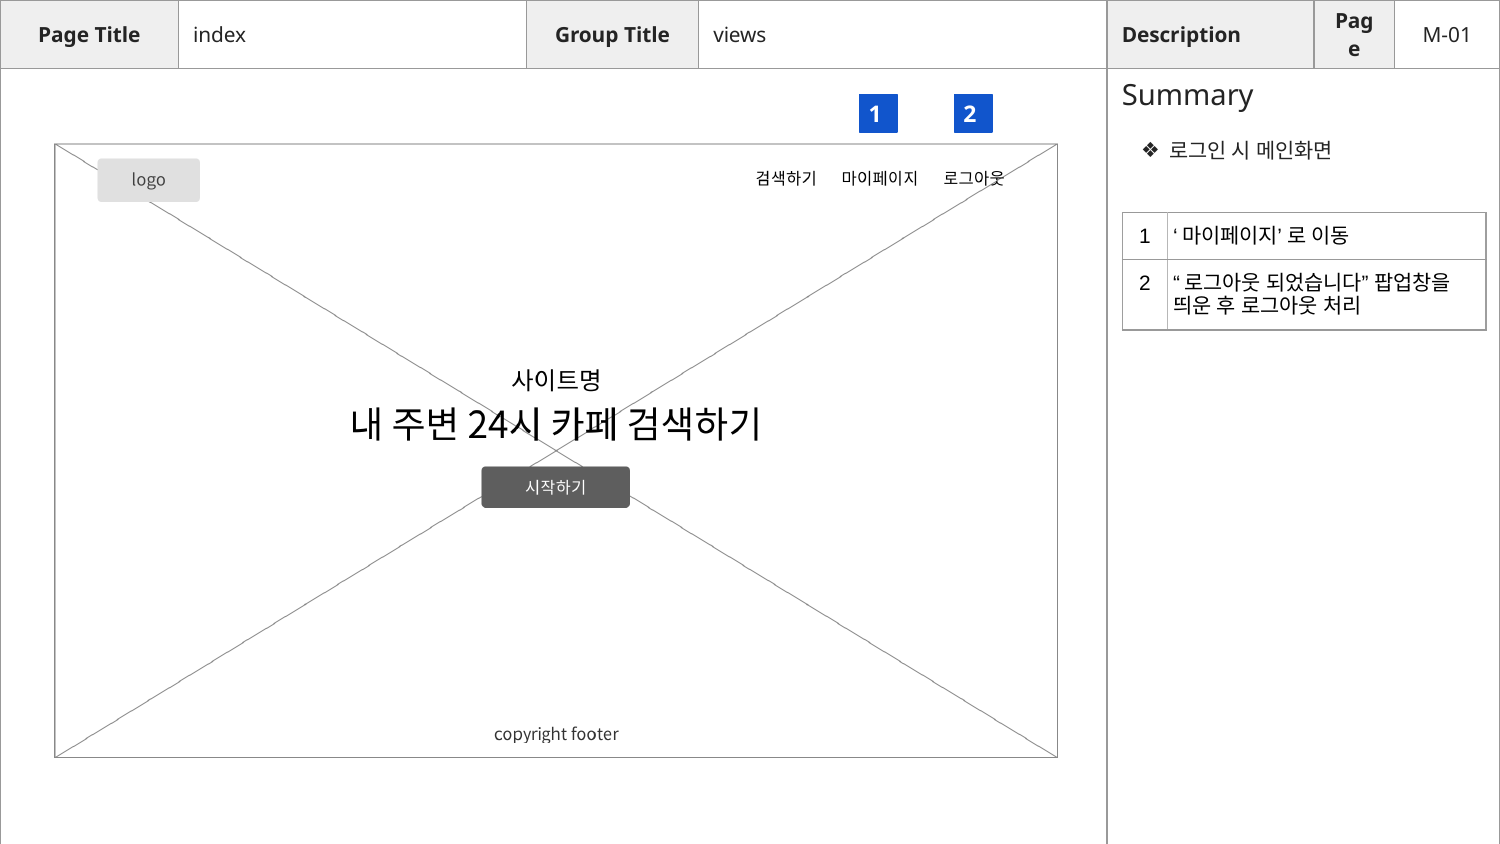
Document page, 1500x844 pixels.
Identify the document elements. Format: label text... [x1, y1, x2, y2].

table_header Description [1108, 1, 1313, 68]
table_cell “로그아웃 되었습니다” 팝업창을 띄운 후 로그아웃 처리 [1168, 260, 1485, 329]
table_header M-01 [1395, 1, 1499, 68]
table_header Page [1315, 1, 1394, 68]
table_cell [1, 69, 1106, 844]
table_header Page Title [1, 1, 178, 68]
table_header views [699, 1, 1106, 68]
table_header Group Title [527, 1, 698, 68]
table_header index [179, 1, 526, 68]
text_box 2 [954, 94, 992, 133]
table_header ‘마이페이지’ 로 이동 [1168, 213, 1485, 259]
text_box 1 [859, 94, 898, 133]
table_header 1 [1123, 213, 1167, 259]
table_cell Summary 로그인 시 메인화면 [1108, 69, 1499, 844]
picture [54, 141, 1058, 758]
table_cell 2 [1123, 260, 1167, 329]
